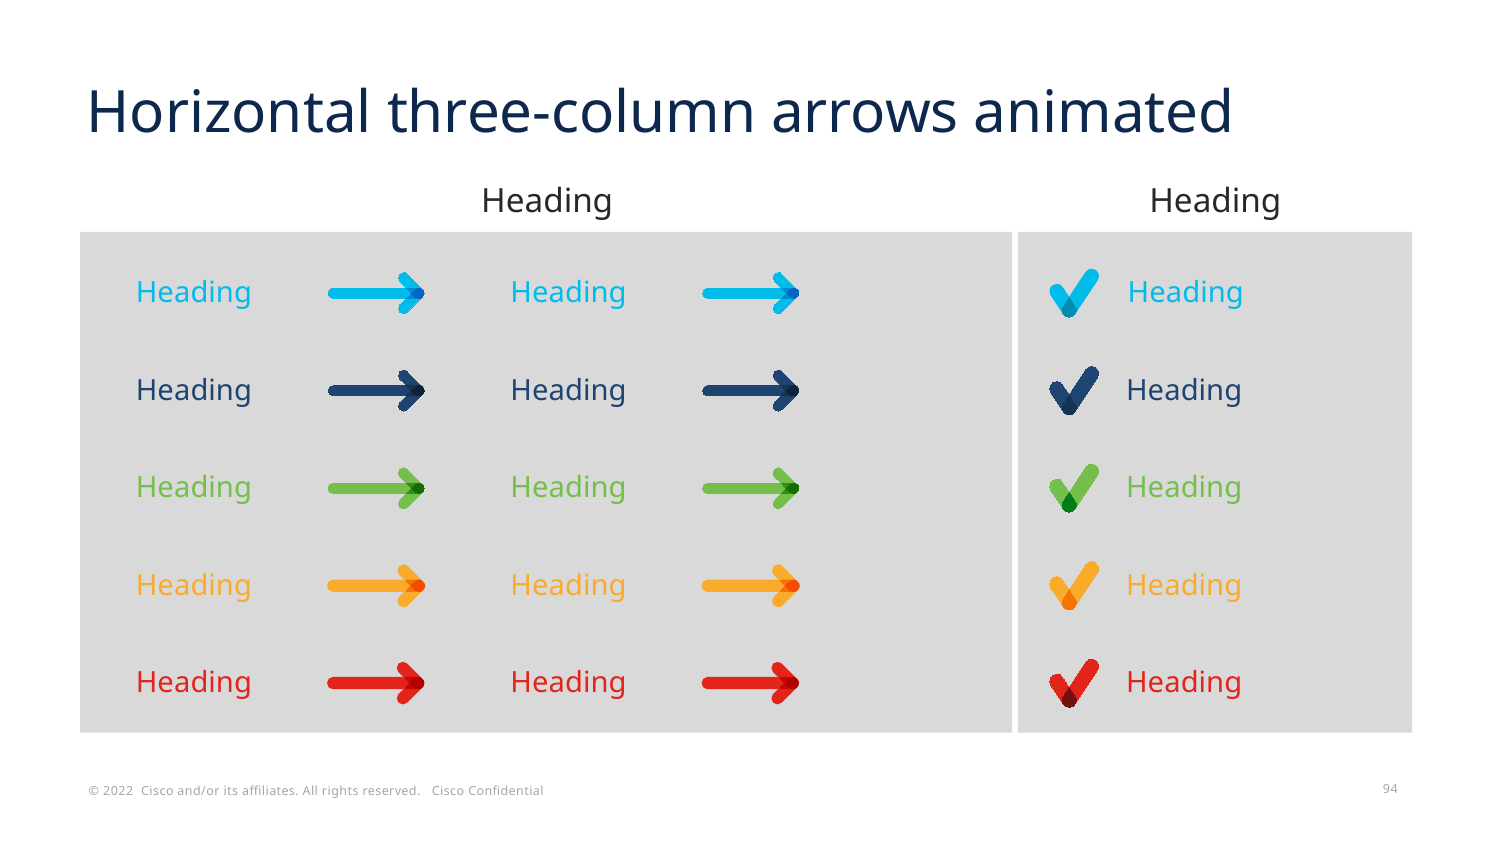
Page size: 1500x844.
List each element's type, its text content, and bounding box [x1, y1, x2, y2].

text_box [125, 466, 425, 511]
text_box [1049, 366, 1410, 415]
text_box [1017, 231, 1413, 733]
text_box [499, 466, 799, 511]
text_box Heading [72, 177, 1017, 226]
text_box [1049, 561, 1410, 610]
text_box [499, 270, 799, 316]
text_box Heading [500, 661, 703, 705]
text_box Heading [1017, 177, 1414, 226]
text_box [1049, 658, 1410, 708]
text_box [702, 662, 798, 704]
text_box [80, 231, 1013, 733]
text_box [499, 368, 799, 413]
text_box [499, 563, 799, 608]
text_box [125, 563, 425, 608]
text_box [1049, 268, 1412, 318]
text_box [125, 368, 425, 413]
title Horizontal three-column arrows animated [71, 55, 1441, 176]
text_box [125, 270, 425, 316]
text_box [125, 661, 424, 706]
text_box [1049, 463, 1410, 513]
